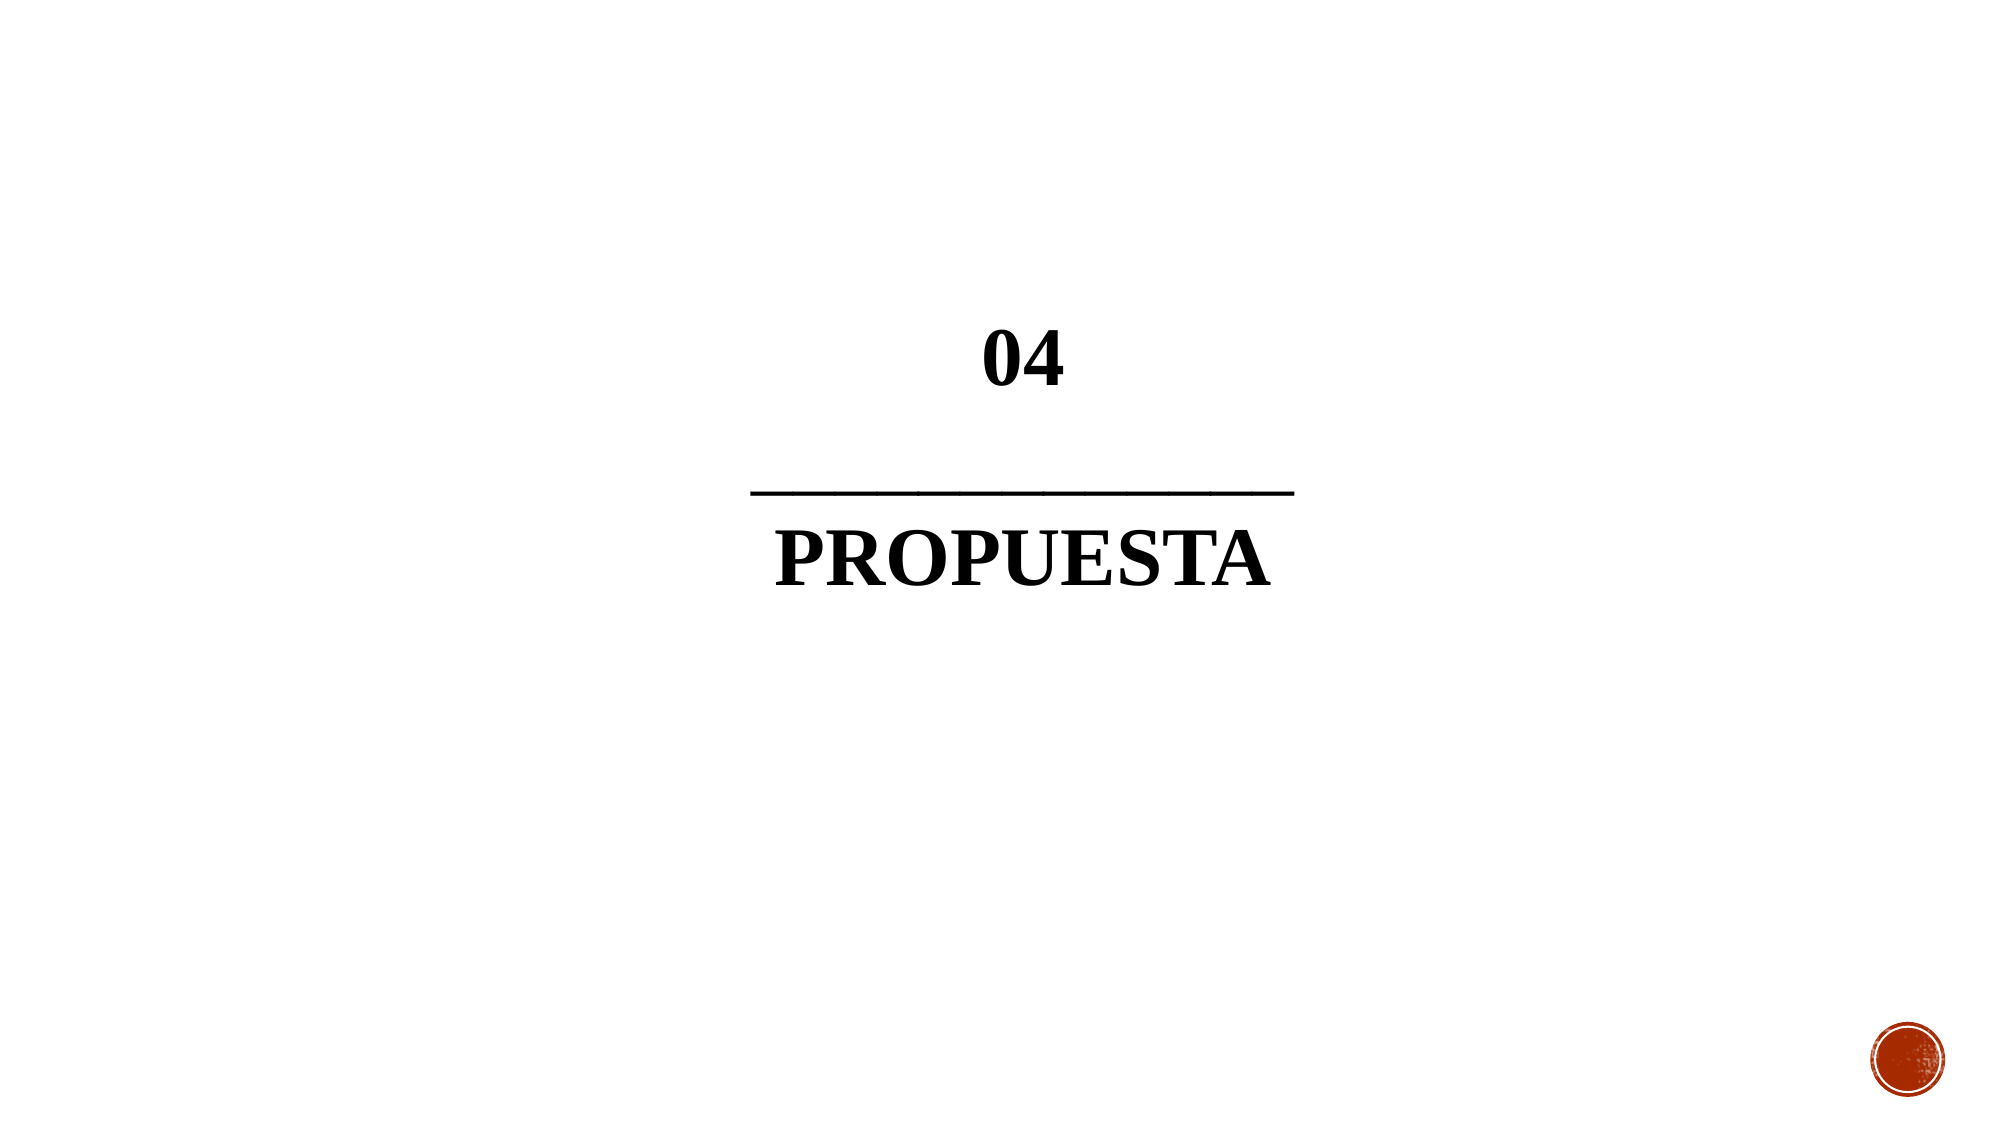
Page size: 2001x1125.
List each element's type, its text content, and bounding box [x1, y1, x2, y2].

text_box 04 _____________ PROPUESTA [737, 294, 1310, 610]
